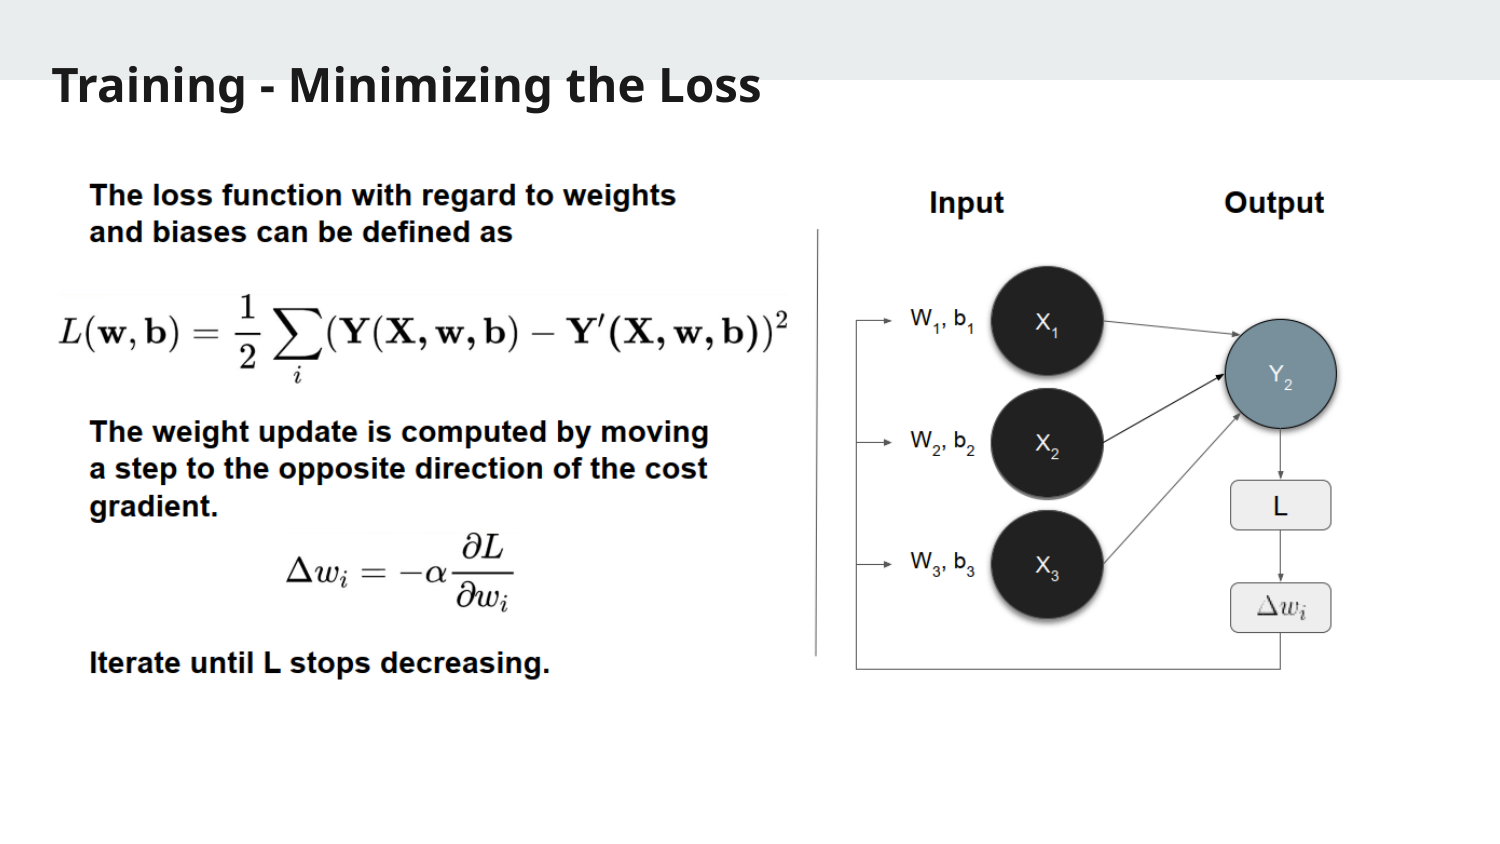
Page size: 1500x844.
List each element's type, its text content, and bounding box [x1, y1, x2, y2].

picture [50, 146, 1379, 726]
title Training - Minimizing the Loss [36, 40, 1298, 128]
